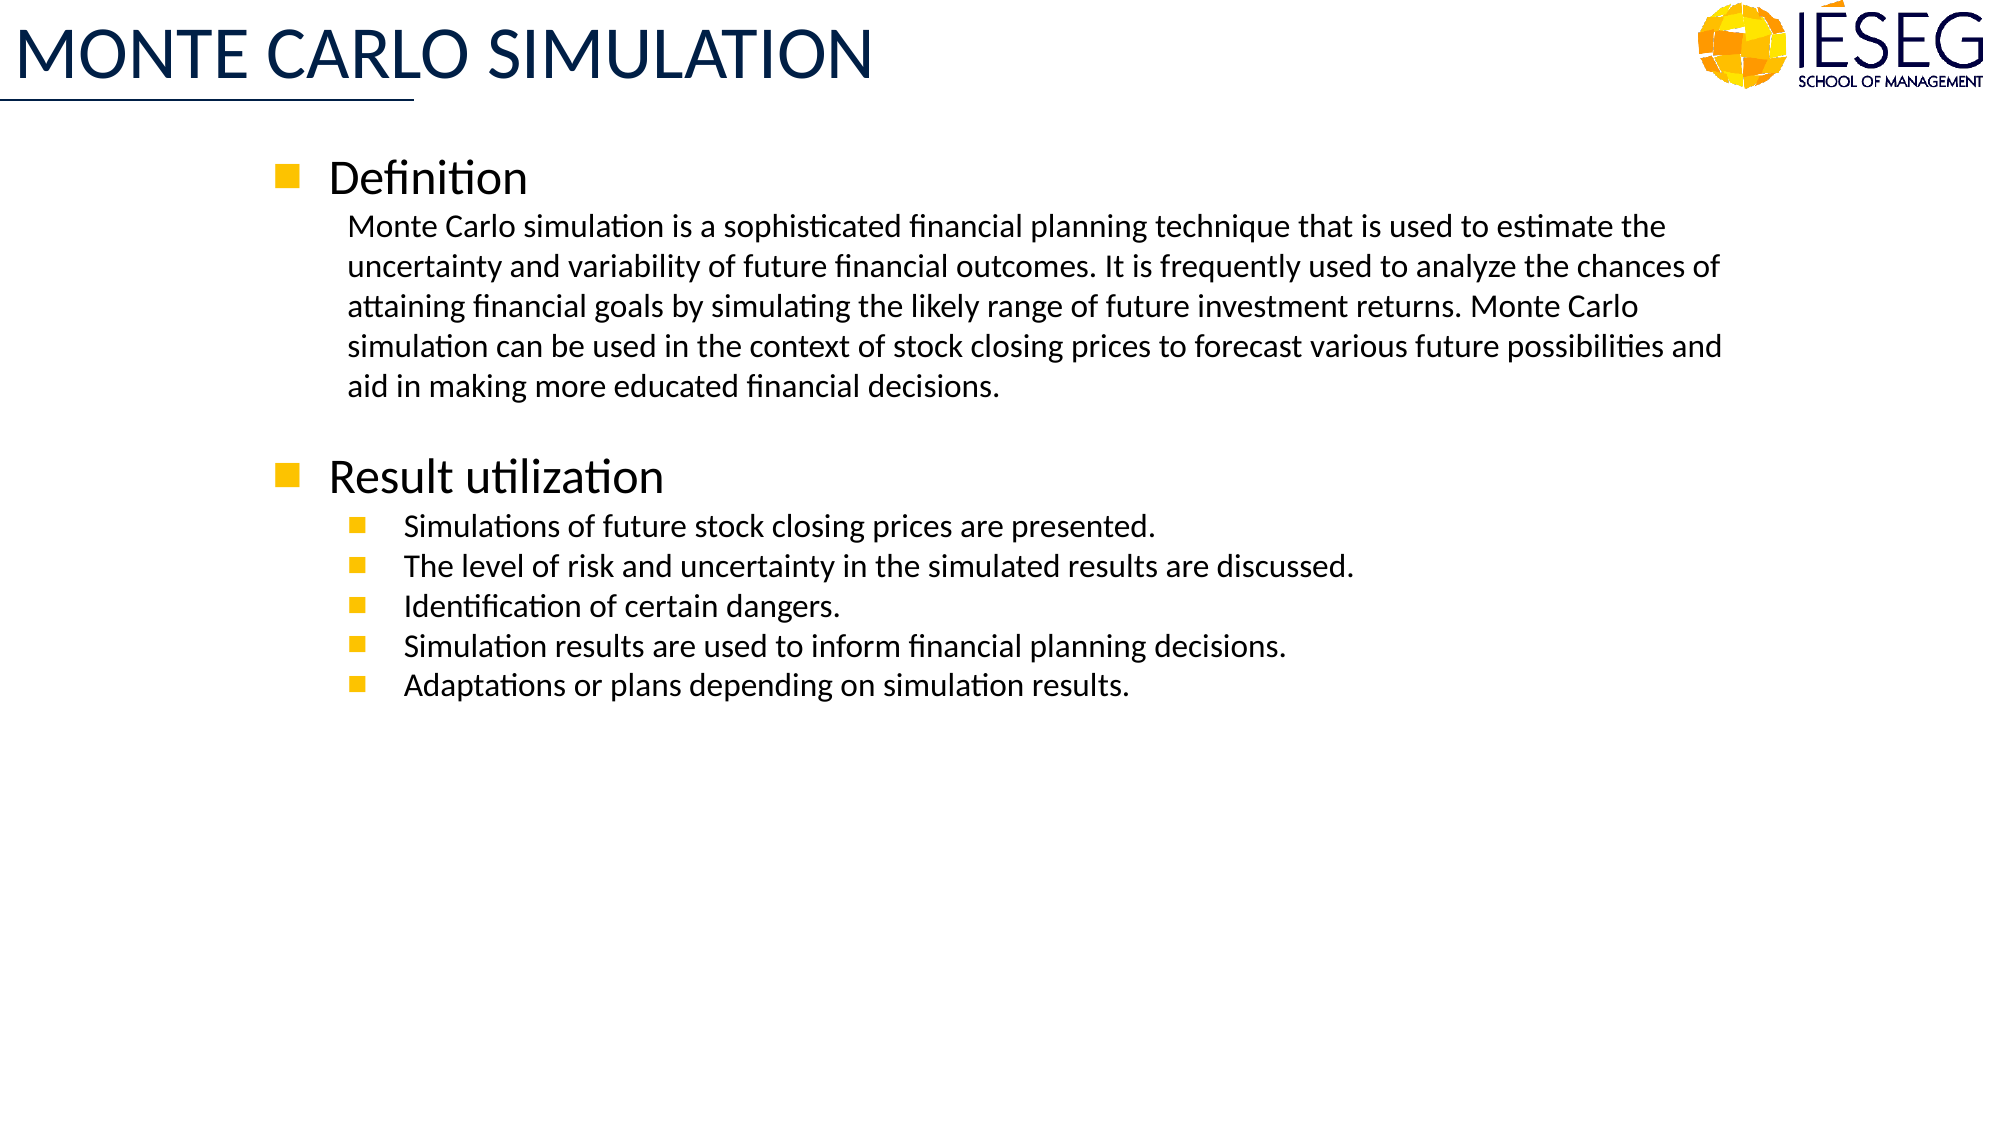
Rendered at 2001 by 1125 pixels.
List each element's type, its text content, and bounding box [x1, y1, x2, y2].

text_box MONTE CARLO SIMULATION [0, 0, 927, 131]
picture [1698, 0, 1983, 89]
text_box Definition Monte Carlo simulation is a sophisticated financial planning technique that is used to estimate the uncertainty and variability of future financial outcomes. It is frequently used to analyze the chances of attaining financial goals by simulating the likely range of future investment returns. Monte Carlo simulation can be used in the context of stock closing prices to forecast various future possibilities and aid in making more educated financial decisions. Result utilization Simulations of future stock closing prices are presented. The level of risk and uncertainty in the simulated results are discussed. Identification of certain dangers. Simulation results are used to inform financial planning decisions. Adaptations or plans depending on simulation results. [257, 137, 1779, 711]
